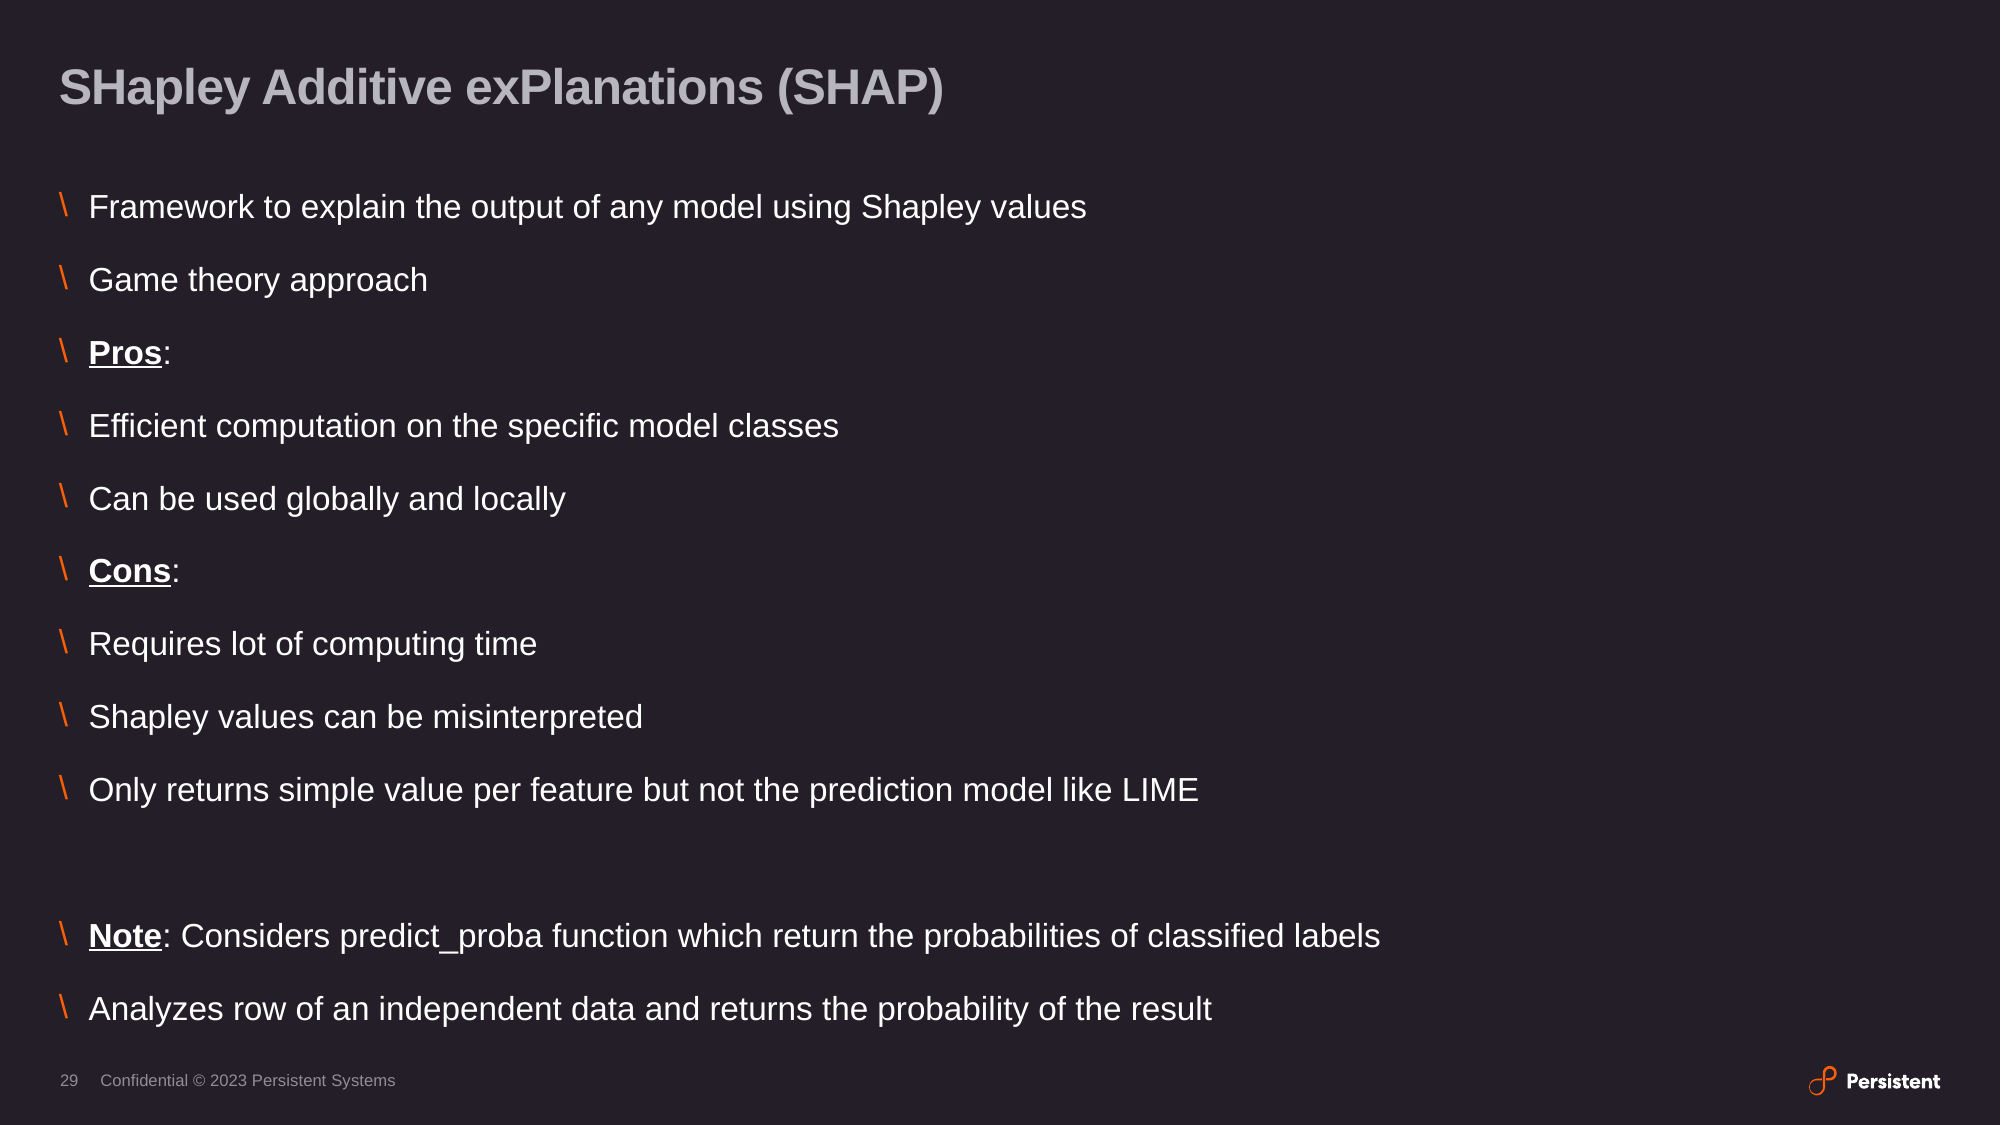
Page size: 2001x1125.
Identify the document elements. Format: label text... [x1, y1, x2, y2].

list Framework to explain the output of any model using Shapley values Game theory approach Pros: Efficient computation on the specific model classes Can be used globally and locally Cons: Requires lot of computing time Shapley values can be misinterpreted Only returns simple value per feature but not the prediction model like LIME Note: Considers predict_proba function which return the probabilities of classified labels Analyzes row of an independent data and returns the probability of the result [59, 177, 1941, 1035]
slide_number 29 [60, 1034, 79, 1125]
title SHapley Additive exPlanations (SHAP) [59, 59, 1941, 119]
